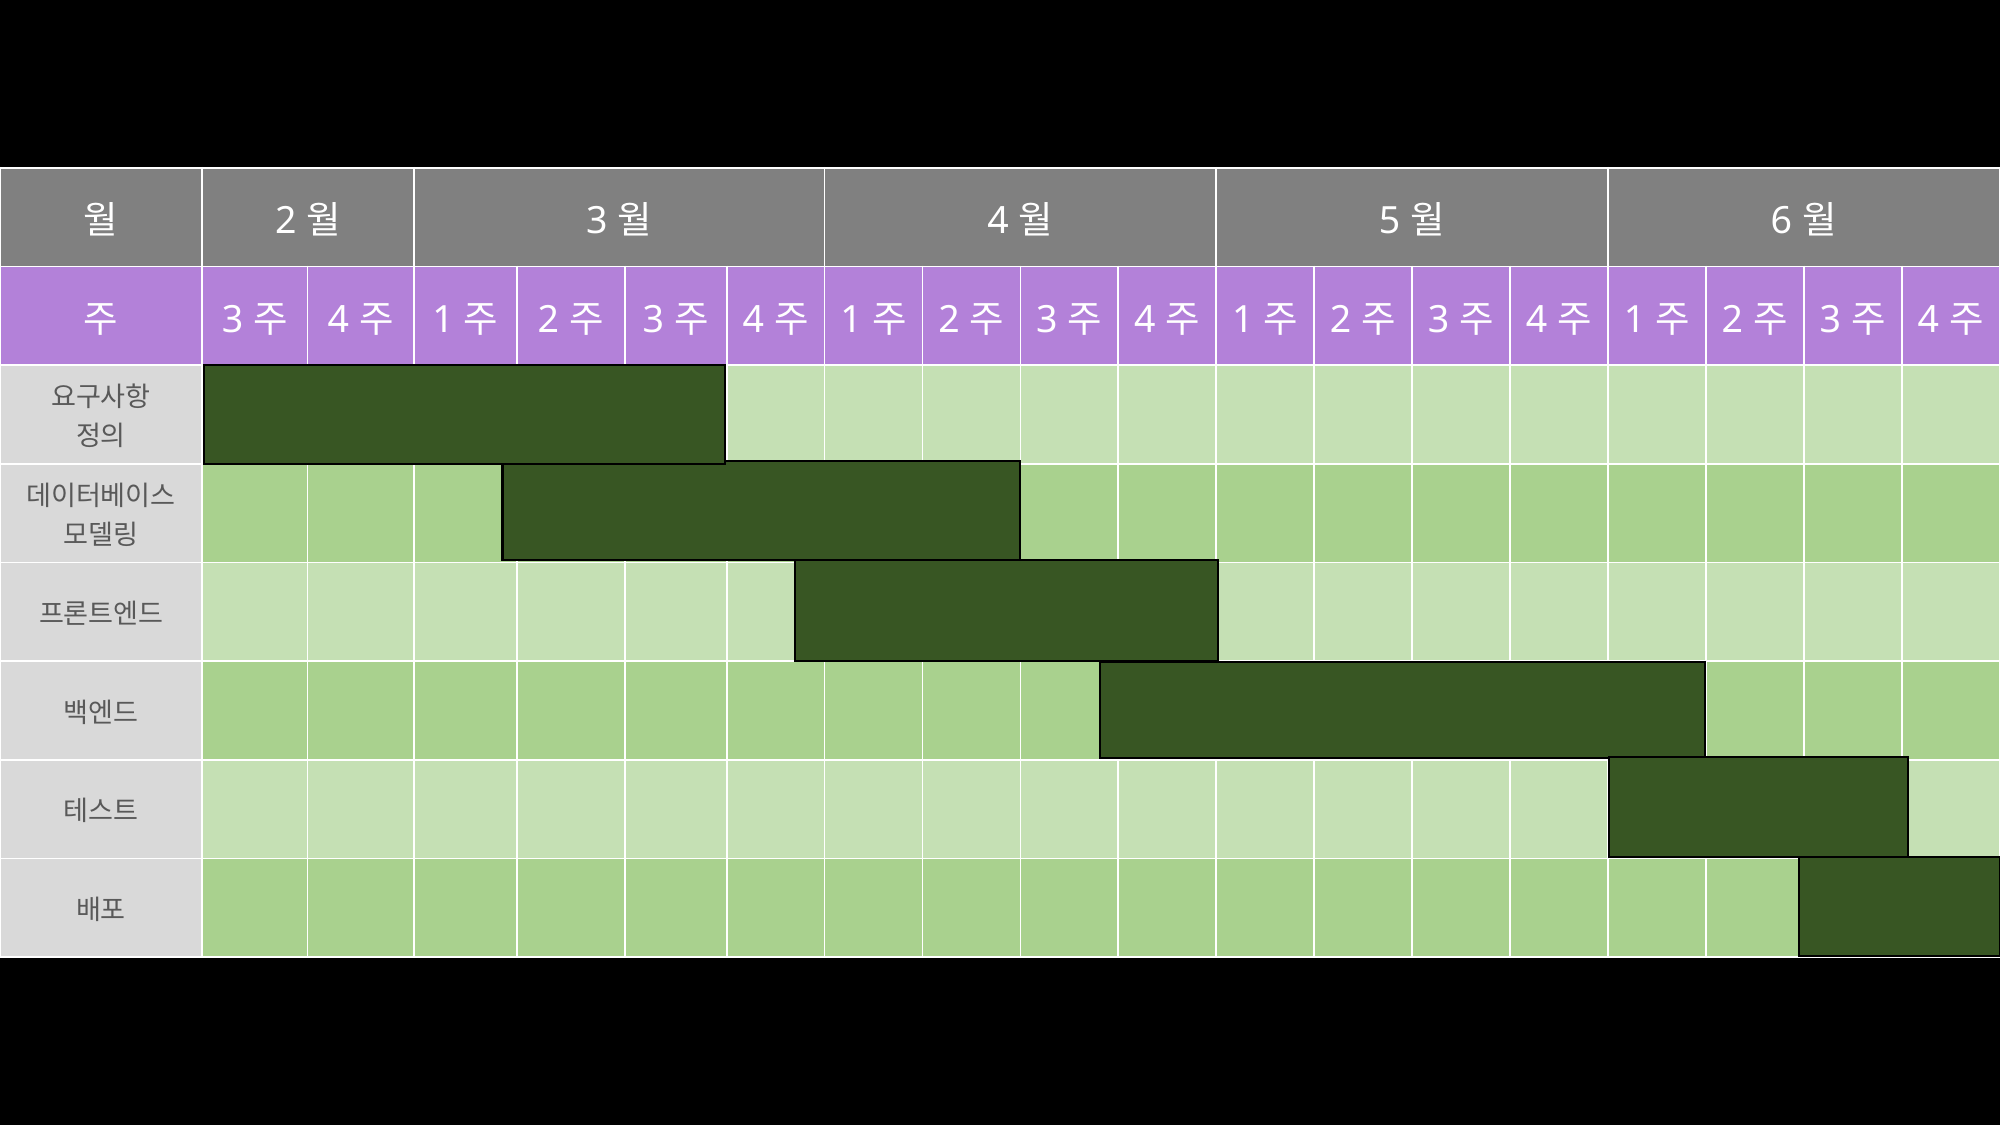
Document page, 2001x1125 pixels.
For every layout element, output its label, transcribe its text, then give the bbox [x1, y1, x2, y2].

table_cell [728, 366, 824, 460]
table_cell 1주 [1217, 267, 1313, 364]
table_cell [1903, 366, 1999, 463]
table_cell [1315, 366, 1411, 463]
table_cell [308, 662, 413, 759]
table_cell [518, 563, 624, 660]
table_cell [1021, 662, 1099, 759]
table_cell 4주 [728, 267, 824, 364]
table_cell [308, 859, 413, 956]
table_cell 4주 [308, 267, 413, 364]
table_cell [1119, 366, 1215, 463]
table_cell [1511, 563, 1607, 660]
table_cell [1021, 366, 1117, 463]
table_cell [1119, 859, 1215, 956]
table_cell [518, 761, 624, 858]
table_cell 2주 [518, 267, 624, 364]
table_cell 1주 [825, 267, 922, 364]
table_cell [518, 859, 624, 956]
table_cell 4주 [1903, 267, 1999, 364]
table_cell [1511, 859, 1607, 956]
text_box [794, 559, 1219, 662]
table_cell [923, 662, 1020, 759]
table_cell 3주 [1805, 267, 1901, 364]
table_cell 2주 [1315, 267, 1411, 364]
table_cell [1217, 465, 1313, 562]
table_cell [1119, 761, 1215, 858]
table_cell 3주 [626, 267, 726, 364]
table_cell [626, 662, 726, 759]
table_cell [1511, 761, 1607, 858]
table_cell [1609, 366, 1705, 463]
table_cell [923, 761, 1020, 858]
text_box [1099, 661, 1706, 759]
table_cell [308, 761, 413, 858]
table_cell [923, 366, 1020, 460]
table_cell [1413, 859, 1509, 956]
table_header 월 [1, 169, 201, 266]
table_cell [1805, 465, 1901, 562]
table_cell [1805, 366, 1901, 463]
table_cell 1주 [415, 267, 516, 364]
table_cell [1903, 563, 1999, 660]
table_cell [1217, 366, 1313, 463]
table_cell 2주 [1707, 267, 1803, 364]
table_cell [308, 563, 413, 660]
table_cell [1707, 859, 1798, 956]
table_cell [1511, 465, 1607, 562]
table_cell 주 [1, 267, 201, 364]
table_cell [1609, 563, 1705, 660]
table_cell [1707, 563, 1803, 660]
table_cell [1315, 859, 1411, 956]
table_cell [1609, 859, 1705, 956]
table_cell 4주 [1119, 267, 1215, 364]
table_cell 배포 [1, 859, 201, 956]
table_cell [825, 761, 922, 858]
table_cell 프론트엔드 [1, 563, 201, 660]
table_cell [1413, 366, 1509, 463]
table_cell [825, 366, 922, 460]
table_cell [1707, 662, 1803, 756]
table_cell 3주 [203, 267, 307, 364]
table_cell [1315, 563, 1411, 660]
table_cell [1413, 465, 1509, 562]
table_cell [1805, 662, 1901, 756]
table_cell 3주 [1021, 267, 1117, 364]
text_box [501, 460, 1021, 561]
text_box [203, 364, 726, 465]
table_cell [518, 662, 624, 759]
table_cell [825, 662, 922, 759]
table_cell [1903, 662, 1999, 759]
table_cell [728, 662, 824, 759]
table_cell [1413, 563, 1509, 660]
table_cell 1주 [1609, 267, 1705, 364]
table_cell [1805, 563, 1901, 660]
table_cell [728, 563, 794, 660]
table_header 6월 [1609, 169, 1999, 266]
table_cell [1909, 761, 1999, 856]
table_header 5월 [1217, 169, 1607, 266]
table_cell [415, 859, 516, 956]
table_cell [728, 859, 824, 956]
table_cell [923, 859, 1020, 956]
table_header 2월 [203, 169, 413, 266]
table_cell 3주 [1413, 267, 1509, 364]
table_cell [626, 761, 726, 858]
table_cell [1021, 465, 1117, 559]
table_cell [626, 563, 726, 660]
table_cell 2주 [923, 267, 1020, 364]
table_cell 테스트 [1, 761, 201, 858]
table_cell [1021, 761, 1117, 858]
table_cell 요구사항 정의 [1, 366, 201, 463]
table_cell [415, 662, 516, 759]
table_cell [1217, 859, 1313, 956]
table_cell [1511, 366, 1607, 463]
table_cell [308, 465, 413, 562]
table_cell [1217, 761, 1313, 858]
text_box [1608, 756, 1909, 858]
table_header 4월 [825, 169, 1215, 266]
table_cell [1903, 465, 1999, 562]
table_cell [203, 465, 307, 562]
table_cell [1219, 563, 1313, 660]
table_cell [1119, 465, 1215, 559]
table_cell [825, 859, 922, 956]
table_cell [1413, 761, 1509, 858]
table_cell [203, 859, 307, 956]
text_box [1798, 856, 2000, 957]
table_cell 데이터베이스모델링 [1, 465, 201, 562]
table_cell [728, 761, 824, 858]
table_cell [203, 662, 307, 759]
table_cell [1707, 465, 1803, 562]
table_cell [1021, 859, 1117, 956]
table_cell 백엔드 [1, 662, 201, 759]
table_cell [1315, 465, 1411, 562]
table_cell [1707, 366, 1803, 463]
table_cell [1315, 761, 1411, 858]
table_cell [415, 563, 516, 660]
table_cell [415, 465, 516, 562]
table_cell 4주 [1511, 267, 1607, 364]
table_header 3월 [415, 169, 824, 266]
table_cell [626, 859, 726, 956]
table_cell [203, 761, 307, 858]
table_cell [1609, 465, 1705, 562]
table_cell [203, 563, 307, 660]
table_cell [415, 761, 516, 858]
